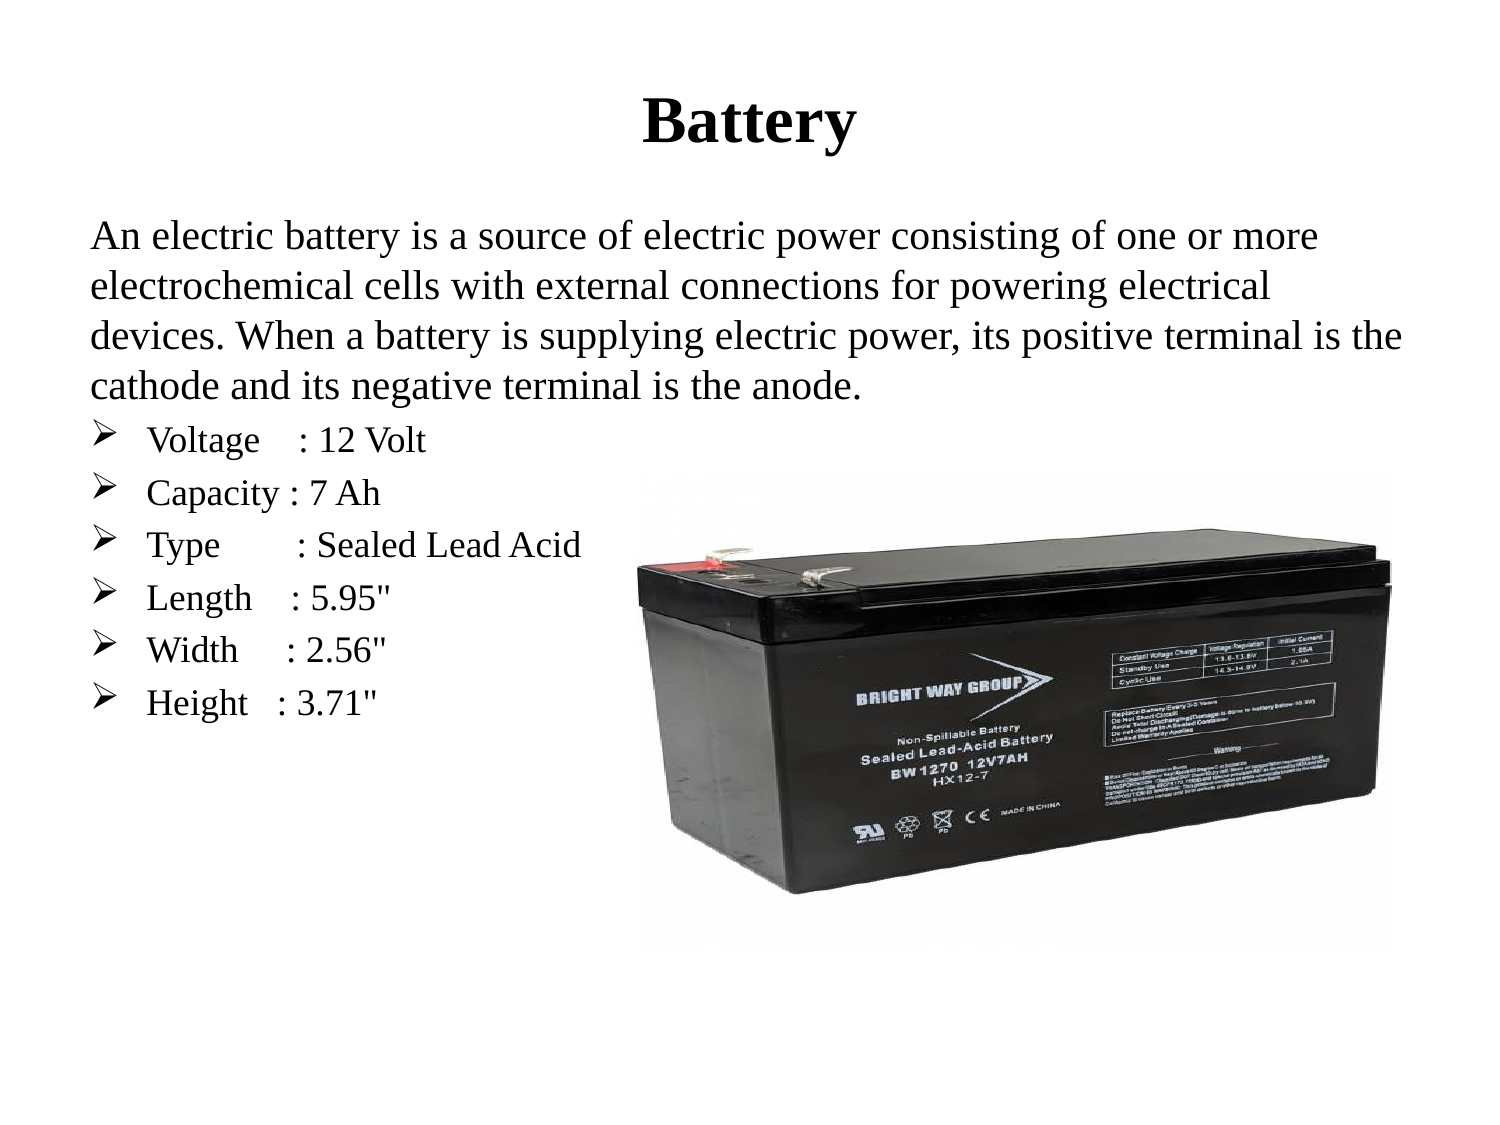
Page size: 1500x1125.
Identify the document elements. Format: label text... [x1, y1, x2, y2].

title Battery [75, 45, 1425, 188]
list An electric battery is a source of electric power consisting of one or more electrochemical cells with external connections for powering electrical devices. When a battery is supplying electric power, its positive terminal is the cathode and its negative terminal is the anode. Voltage : 12 Volt Capacity : 7 Ah Type : Sealed Lead Acid Length : 5.95" Width : 2.56" Height : 3.71" [75, 200, 1425, 1005]
picture [637, 474, 1392, 949]
